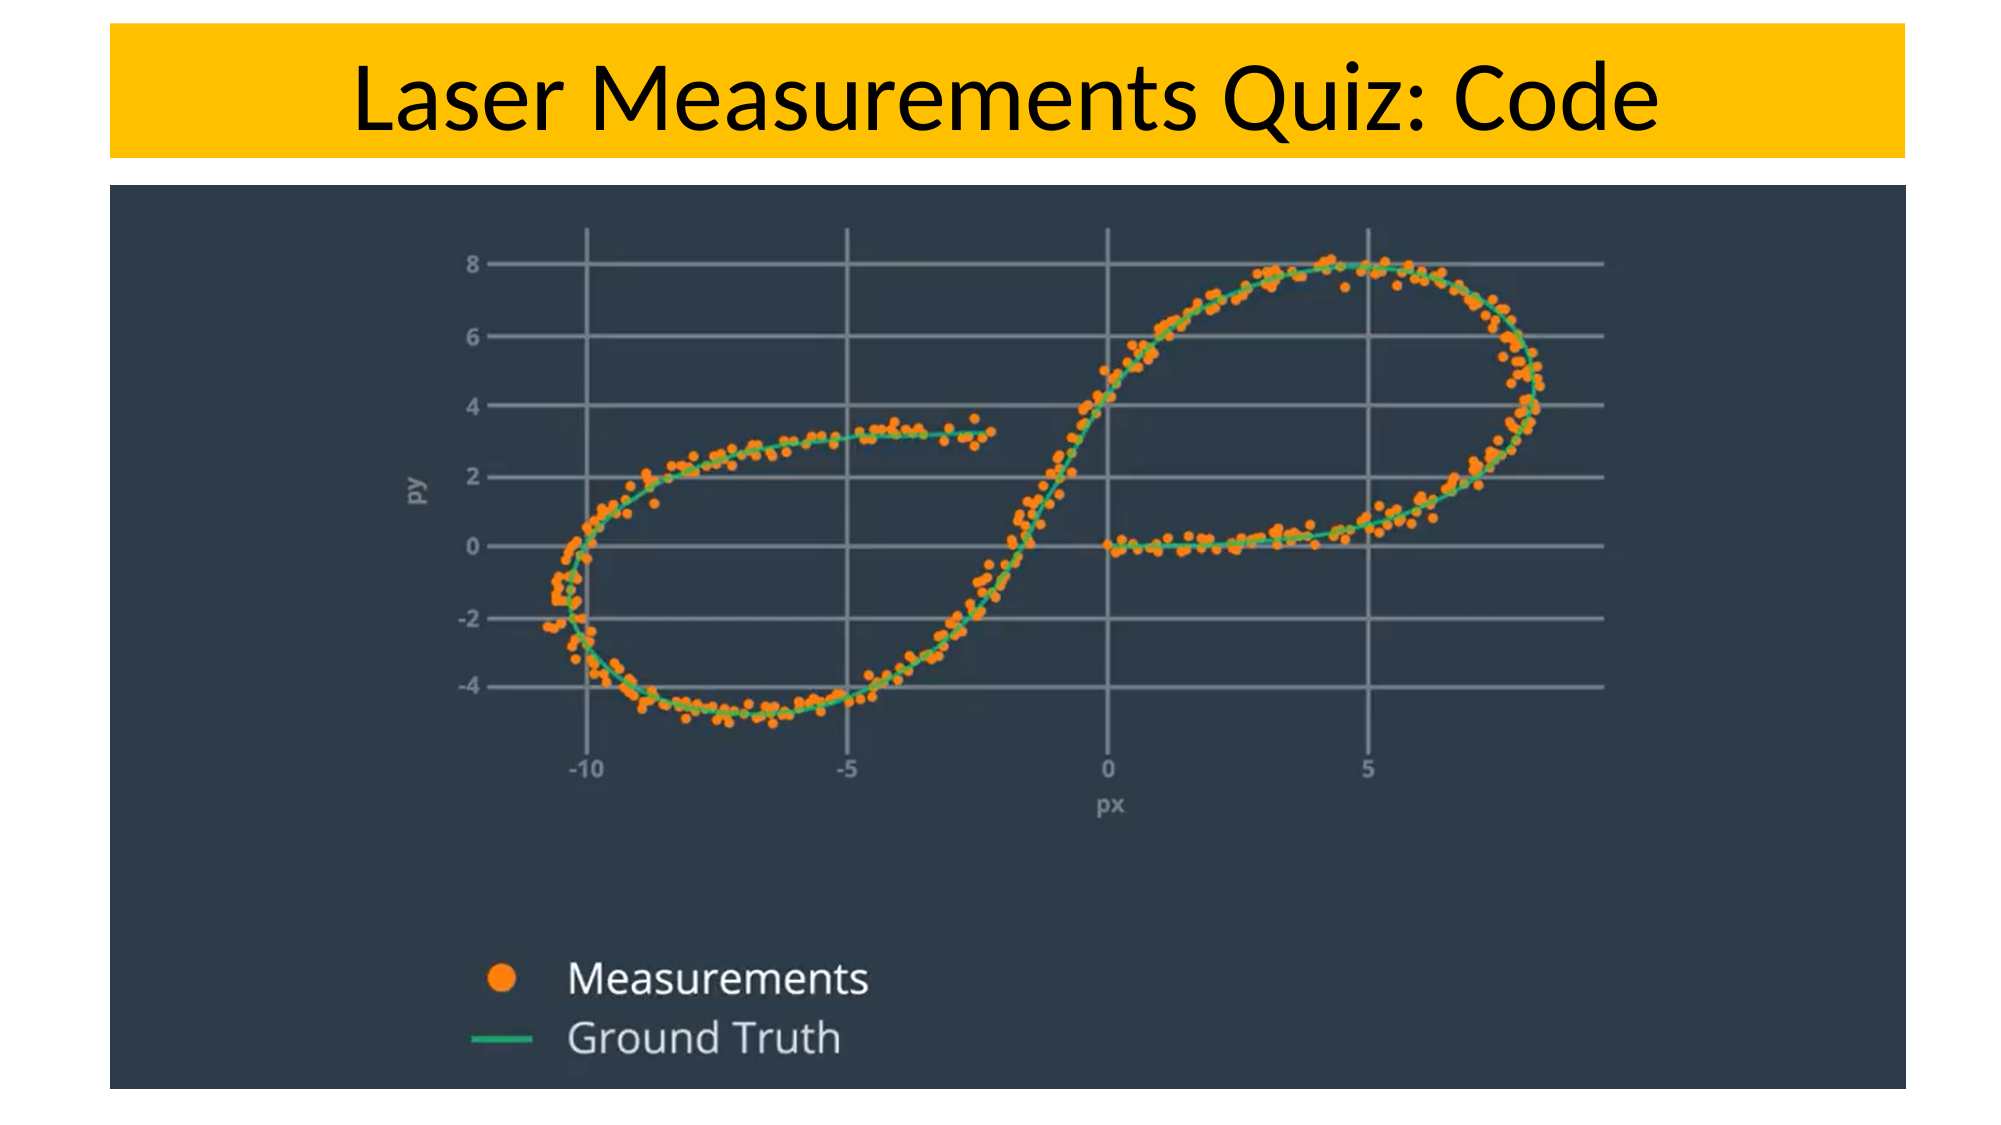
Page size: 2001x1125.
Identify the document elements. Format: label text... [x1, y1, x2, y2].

text_box Laser Measurements Quiz: Code [110, 23, 1906, 158]
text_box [109, 185, 1906, 1089]
